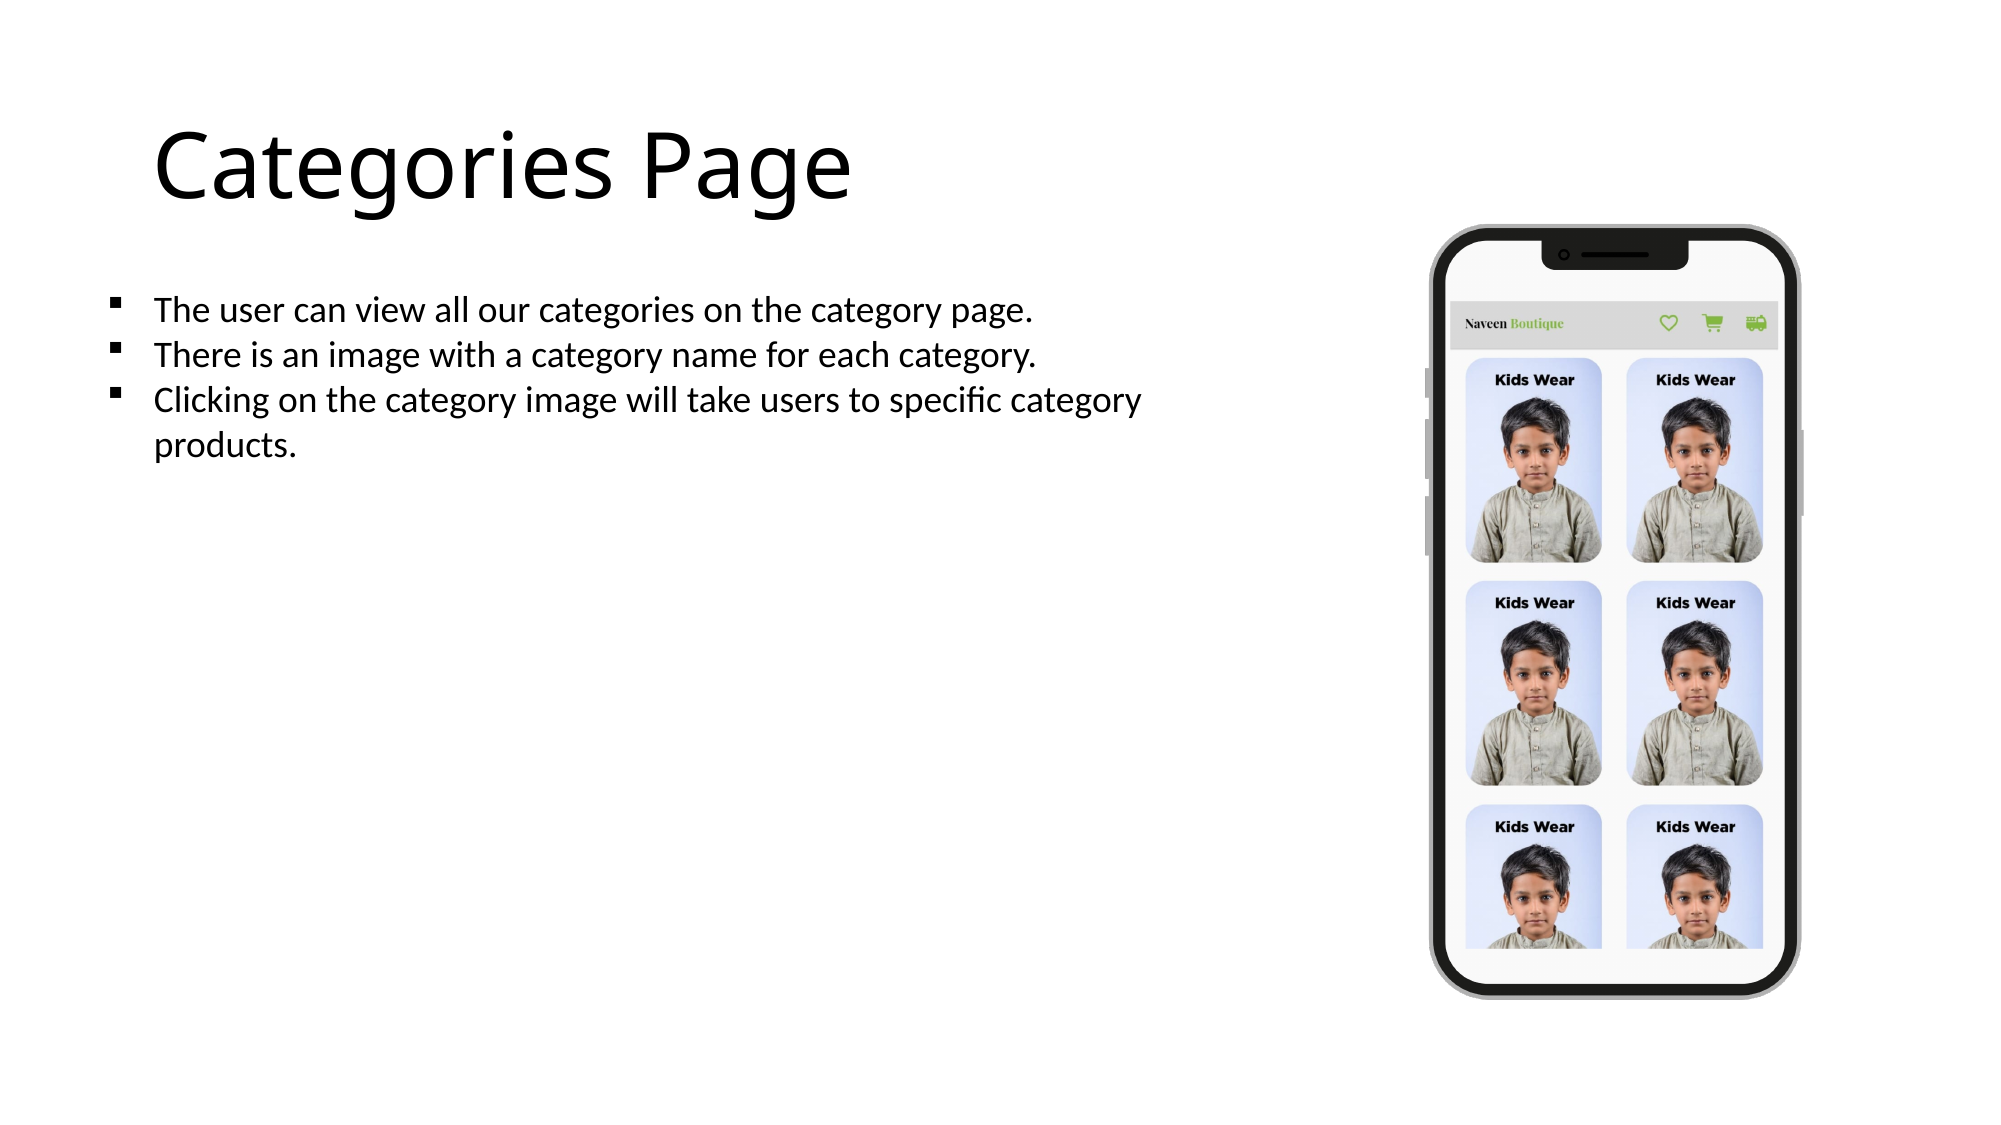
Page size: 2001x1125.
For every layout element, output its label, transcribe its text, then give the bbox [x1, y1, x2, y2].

picture [1374, 189, 1885, 1097]
title Categories Page [137, 59, 1863, 278]
text_box The user can view all our categories on the category page. There is an image with a category name for each category. Clicking on the category image will take users to specific category products. [92, 277, 1282, 472]
